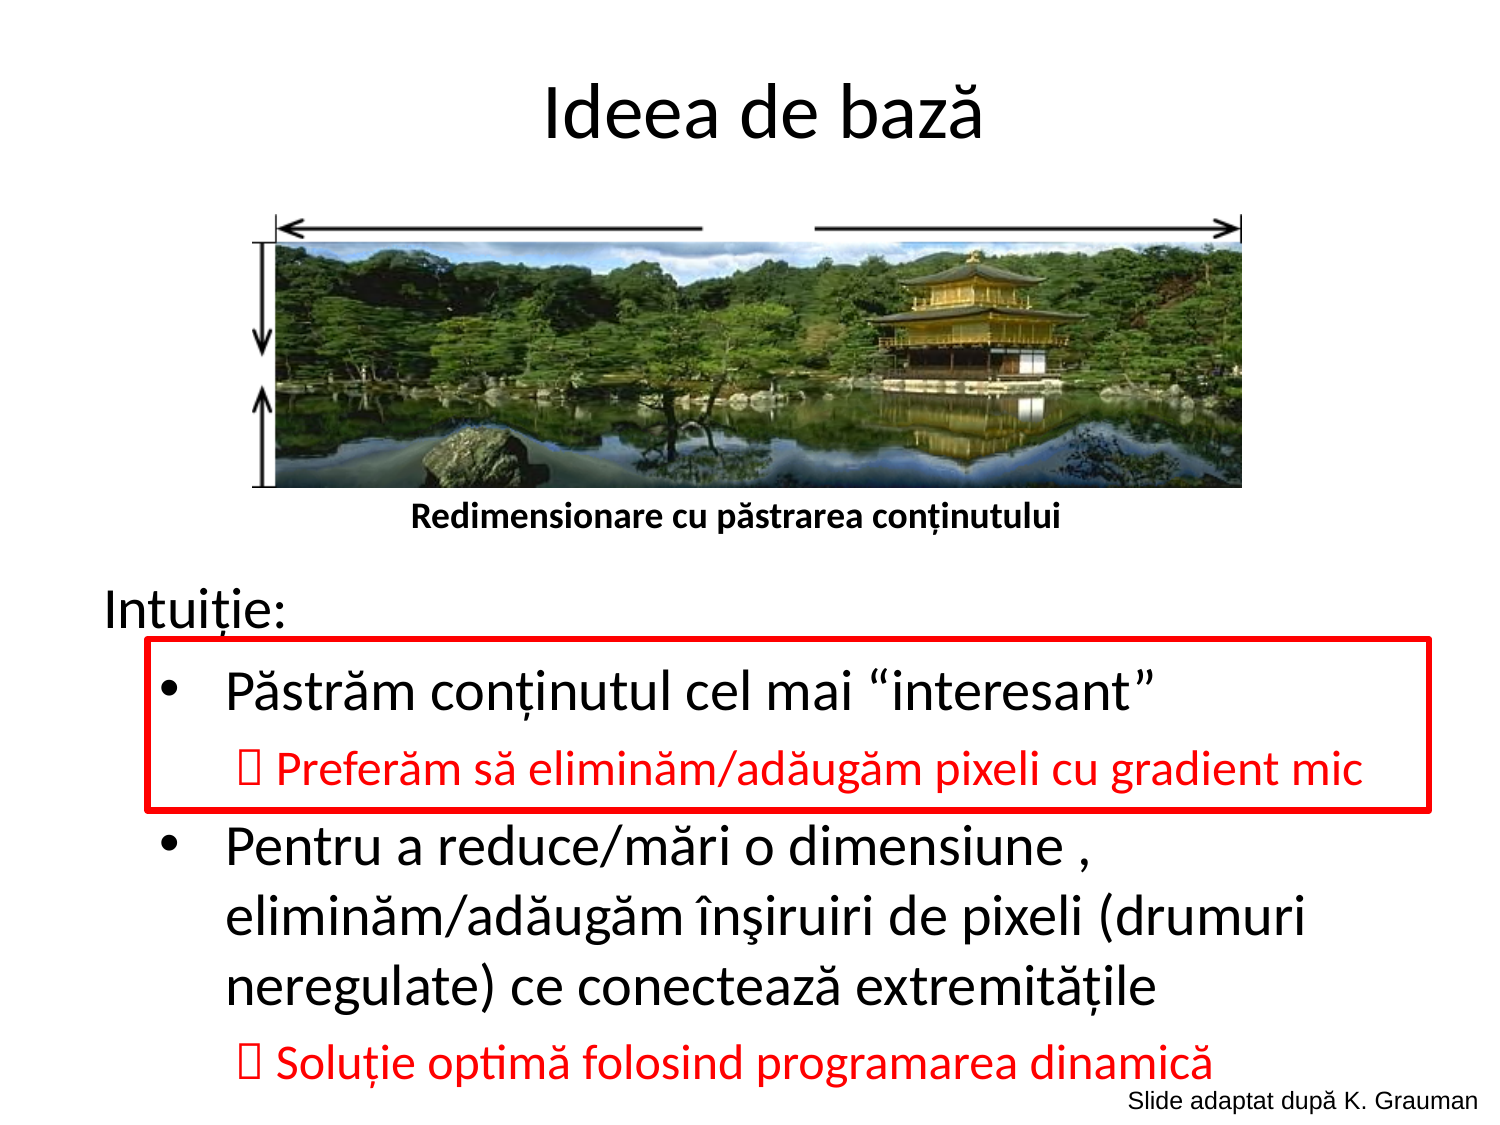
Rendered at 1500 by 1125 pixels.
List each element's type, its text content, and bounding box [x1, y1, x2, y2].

text_box Slide adaptat după K. Grauman [1112, 1076, 1495, 1122]
text_box Intuiție: Păstrăm conținutul cel mai “interesant”  Preferăm să eliminăm/adăugăm pixeli cu gradient mic Pentru a reduce/mări o dimensiune , eliminăm/adăugăm înşiruiri de pixeli (drumuri neregulate) ce conectează extremitățile  Soluție optimă folosind programarea dinamică [88, 562, 1436, 1098]
text_box Redimensionare cu păstrarea conținutului [396, 483, 1254, 544]
title Ideea de bază [100, 13, 1429, 201]
picture [252, 214, 1243, 488]
text_box [147, 639, 1430, 811]
